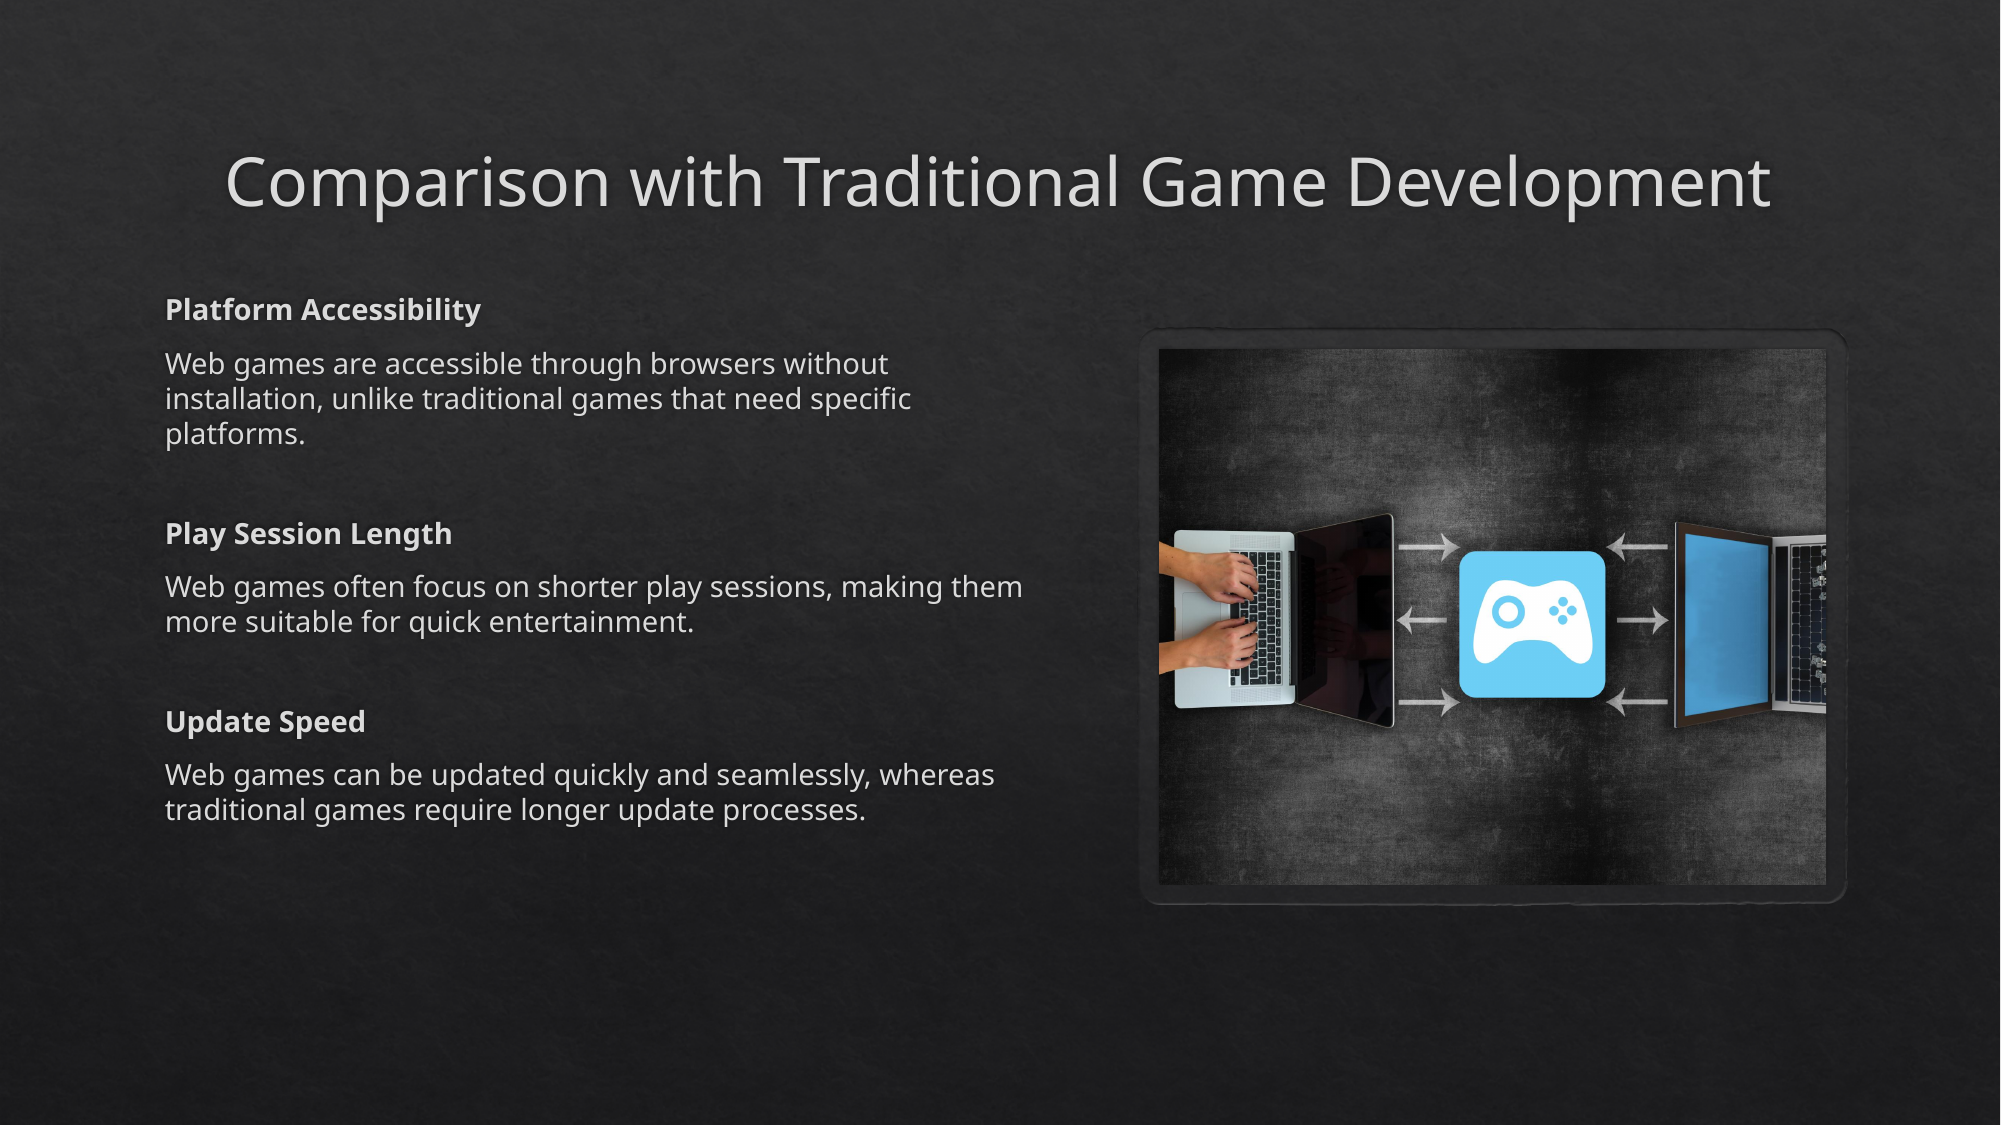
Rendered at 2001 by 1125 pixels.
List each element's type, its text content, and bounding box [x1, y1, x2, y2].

title Comparison with Traditional Game Development [149, 99, 1849, 260]
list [1158, 349, 1827, 885]
picture [1137, 327, 1849, 906]
list Platform Accessibility Web games are accessible through browsers without installation, unlike traditional games that need specific platforms. Play Session Length Web games often focus on shorter play sessions, making them more suitable for quick entertainment. Update Speed Web games can be updated quickly and seamlessly, whereas traditional games require longer update processes. [149, 284, 1060, 950]
